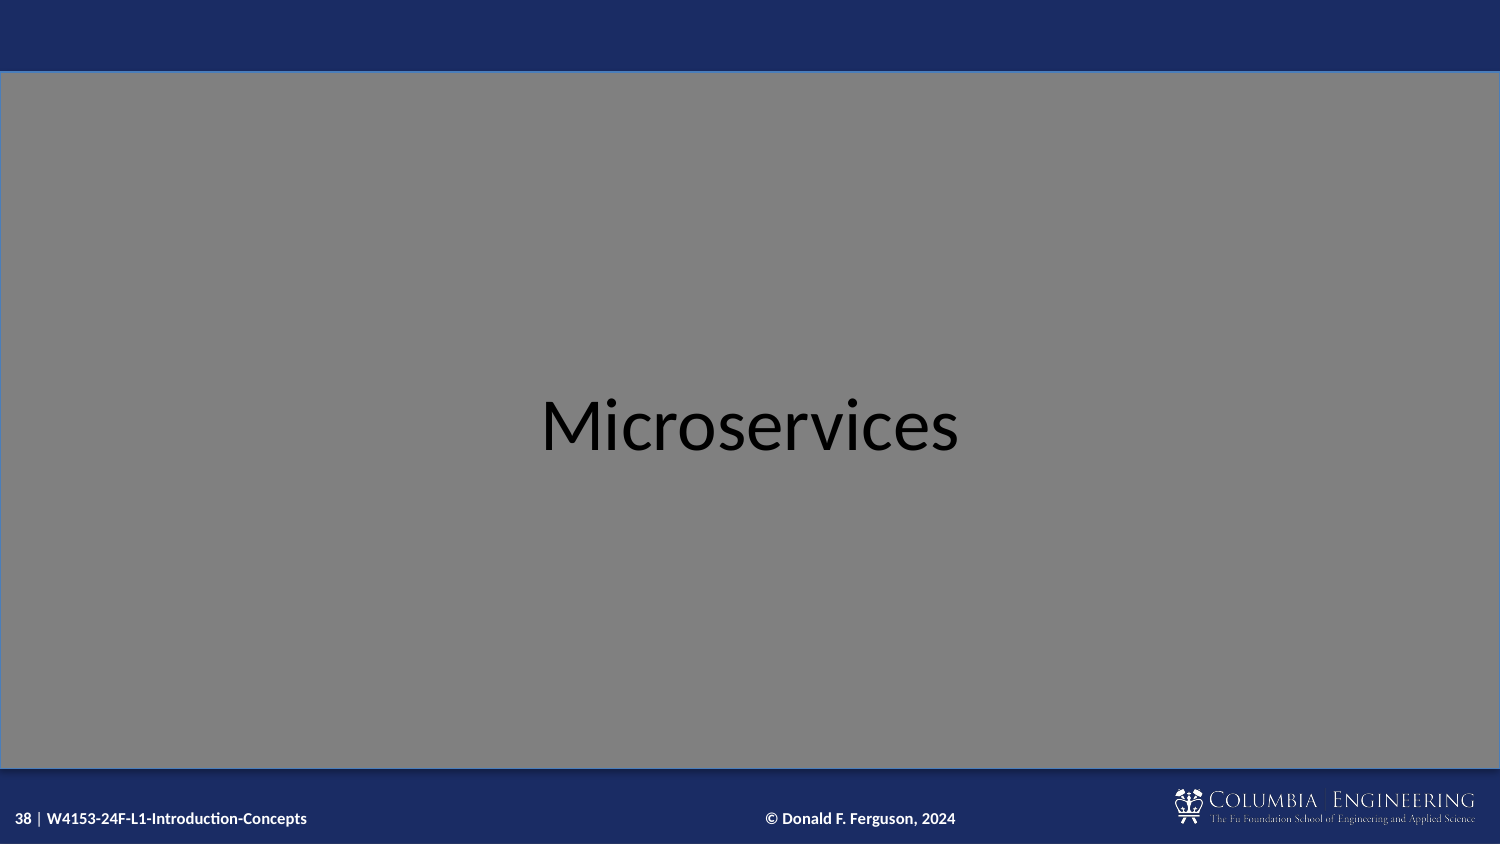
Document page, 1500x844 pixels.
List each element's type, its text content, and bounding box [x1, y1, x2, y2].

text_box 38 | W4153-24F-L1-Introduction-Concepts © Donald F. Ferguson, 2024 [0, 777, 1113, 844]
text_box Microservices [0, 71, 1500, 769]
text_box [1113, 776, 1500, 844]
picture [1174, 787, 1475, 825]
